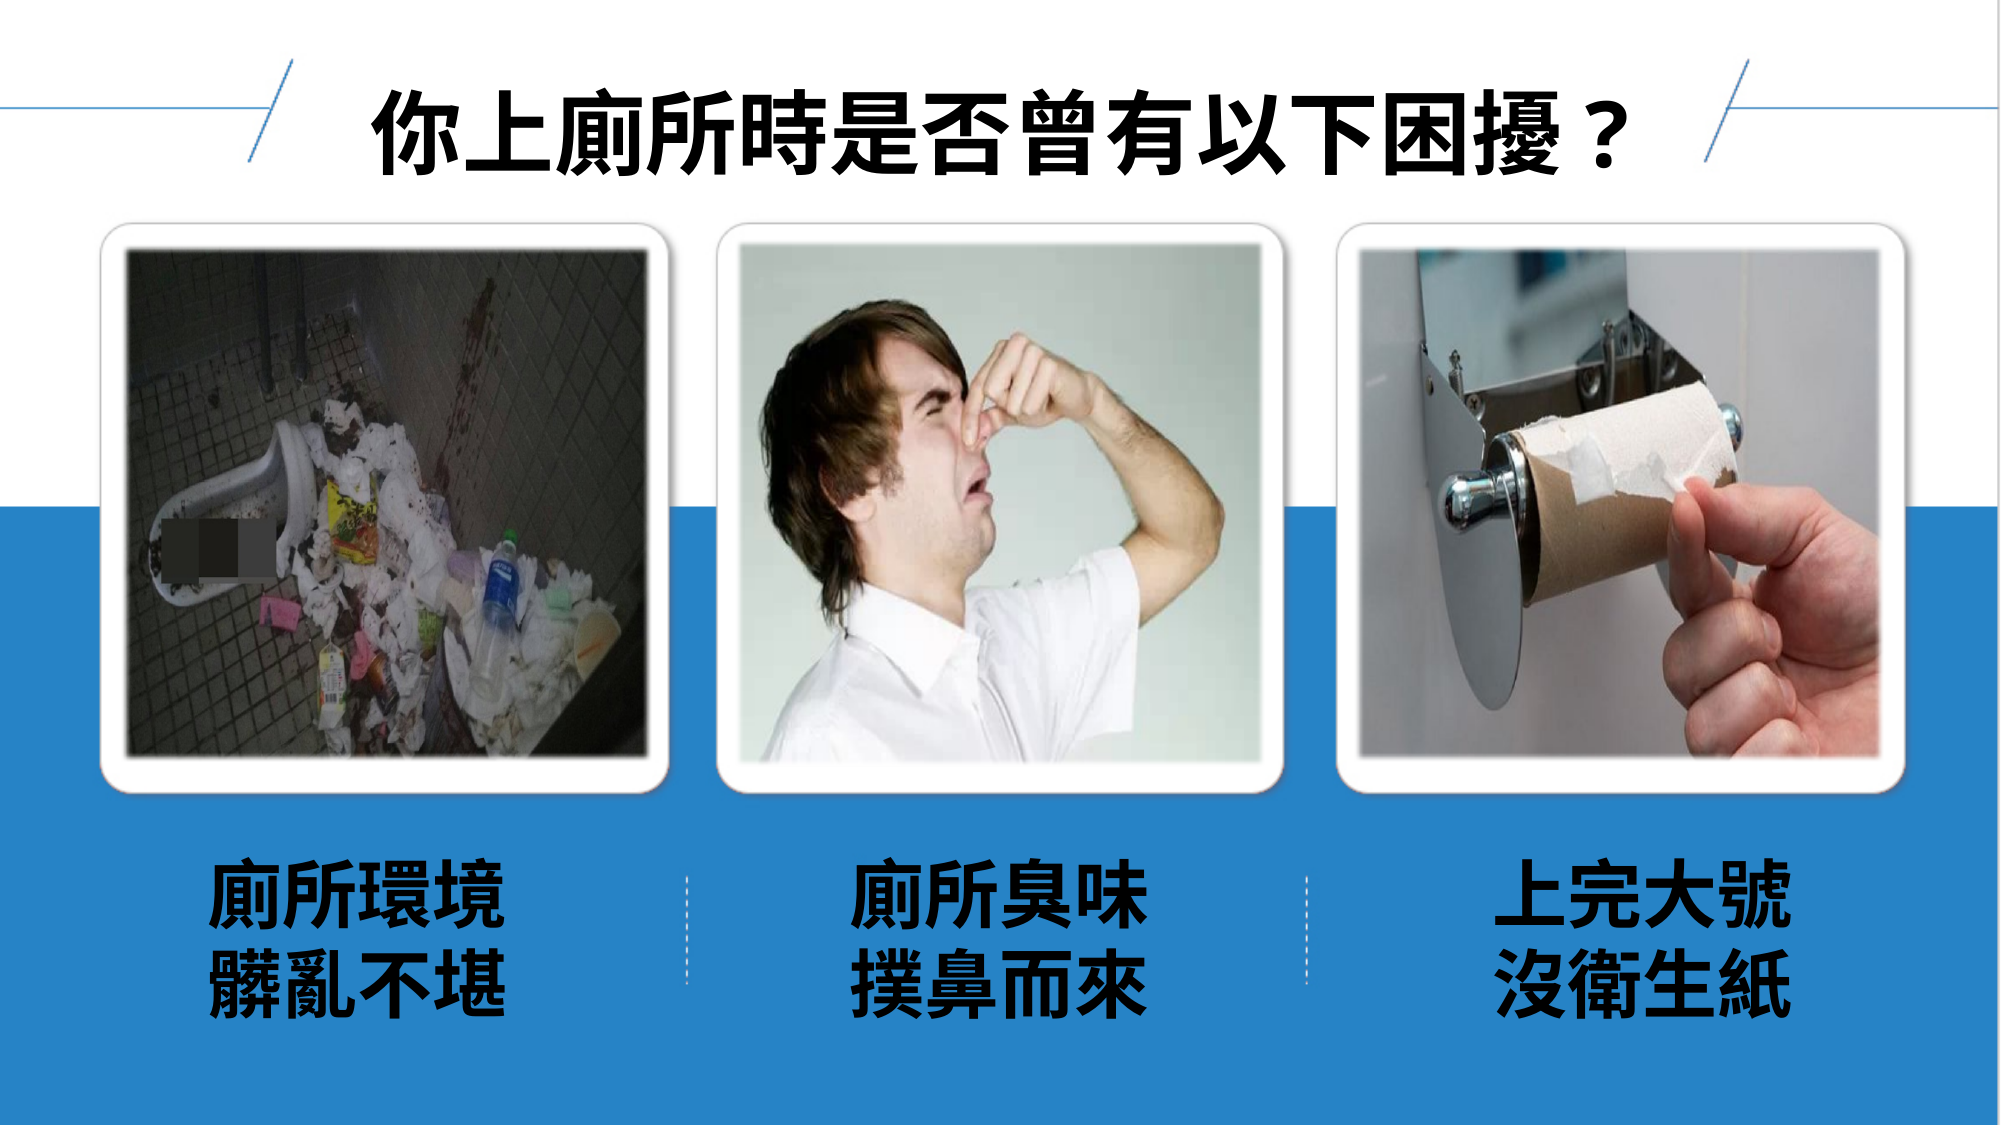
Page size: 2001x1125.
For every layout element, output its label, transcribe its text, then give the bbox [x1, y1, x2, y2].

text_box 上完大號 沒衛生紙 [1406, 839, 1879, 1035]
picture [0, 0, 2001, 1125]
text_box 廁所環境 髒亂不堪 [121, 839, 594, 1035]
text_box 你上廁所時是否曾有以下困擾? [355, 35, 1644, 193]
text_box 廁所臭味 撲鼻而來 [764, 839, 1236, 1035]
